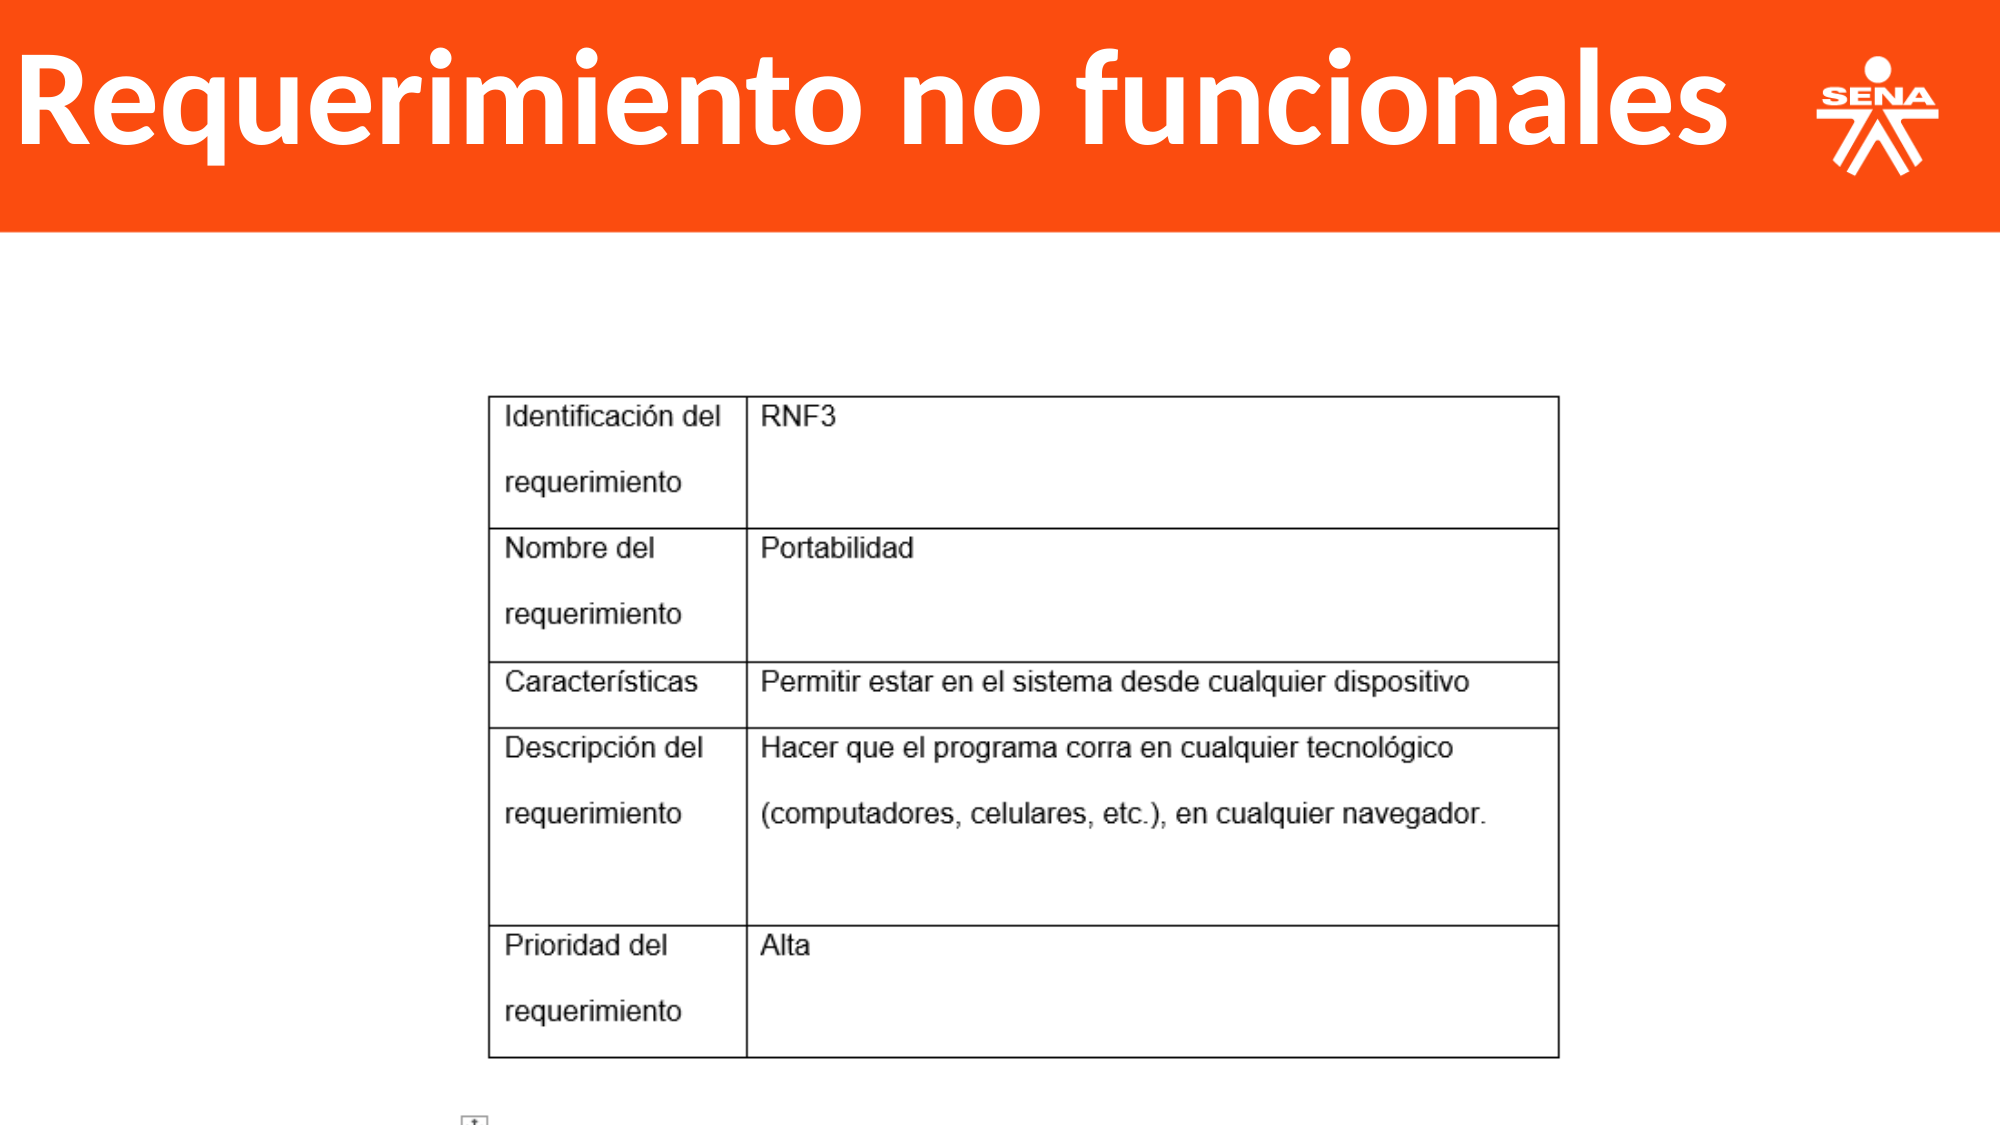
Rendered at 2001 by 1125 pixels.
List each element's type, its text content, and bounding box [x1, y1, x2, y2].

text_box Requerimiento no funcionales [0, 0, 1863, 180]
picture [0, 0, 2000, 1125]
